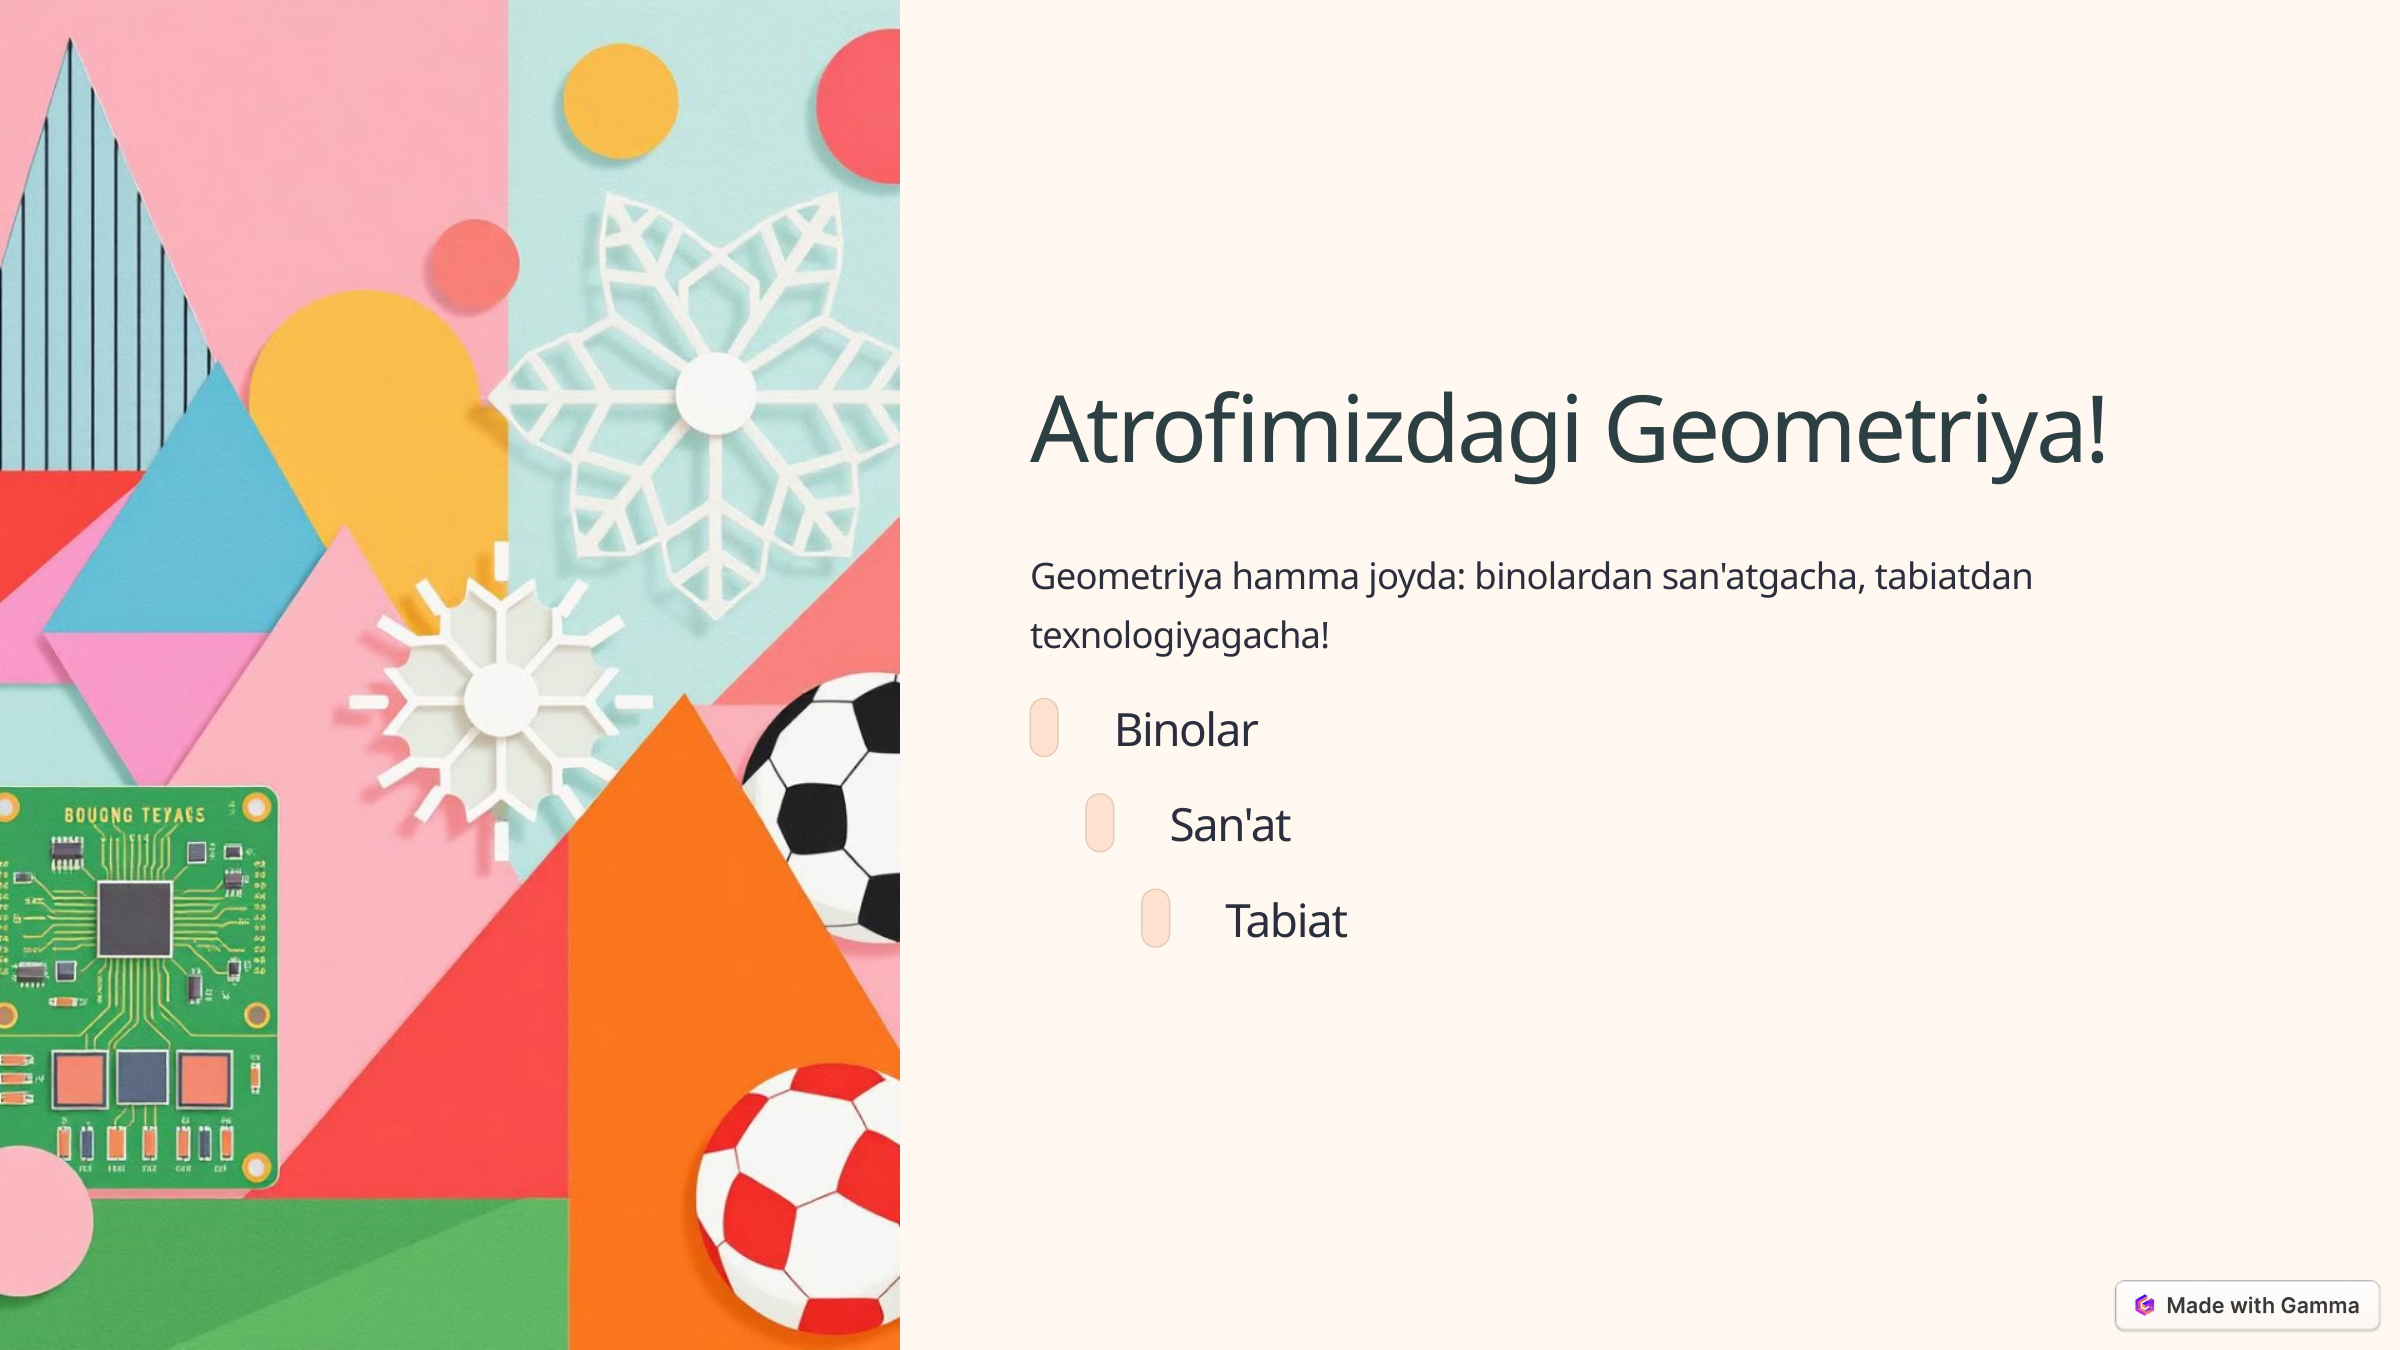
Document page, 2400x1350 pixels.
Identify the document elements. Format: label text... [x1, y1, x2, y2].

text_box Atrofimizdagi Geometriya! [1030, 365, 2125, 482]
text_box Tabiat [1225, 889, 1691, 948]
picture [2106, 1271, 2389, 1339]
text_box Binolar [1113, 698, 1579, 757]
text_box Geometriya hamma joyda: binolardan san'atgacha, tabiatdan texnologiyagacha! [1030, 537, 2270, 657]
text_box [1141, 889, 1170, 948]
text_box San'at [1169, 793, 1635, 852]
picture [0, 0, 900, 1350]
text_box [1085, 793, 1114, 852]
text_box [1030, 698, 1059, 757]
